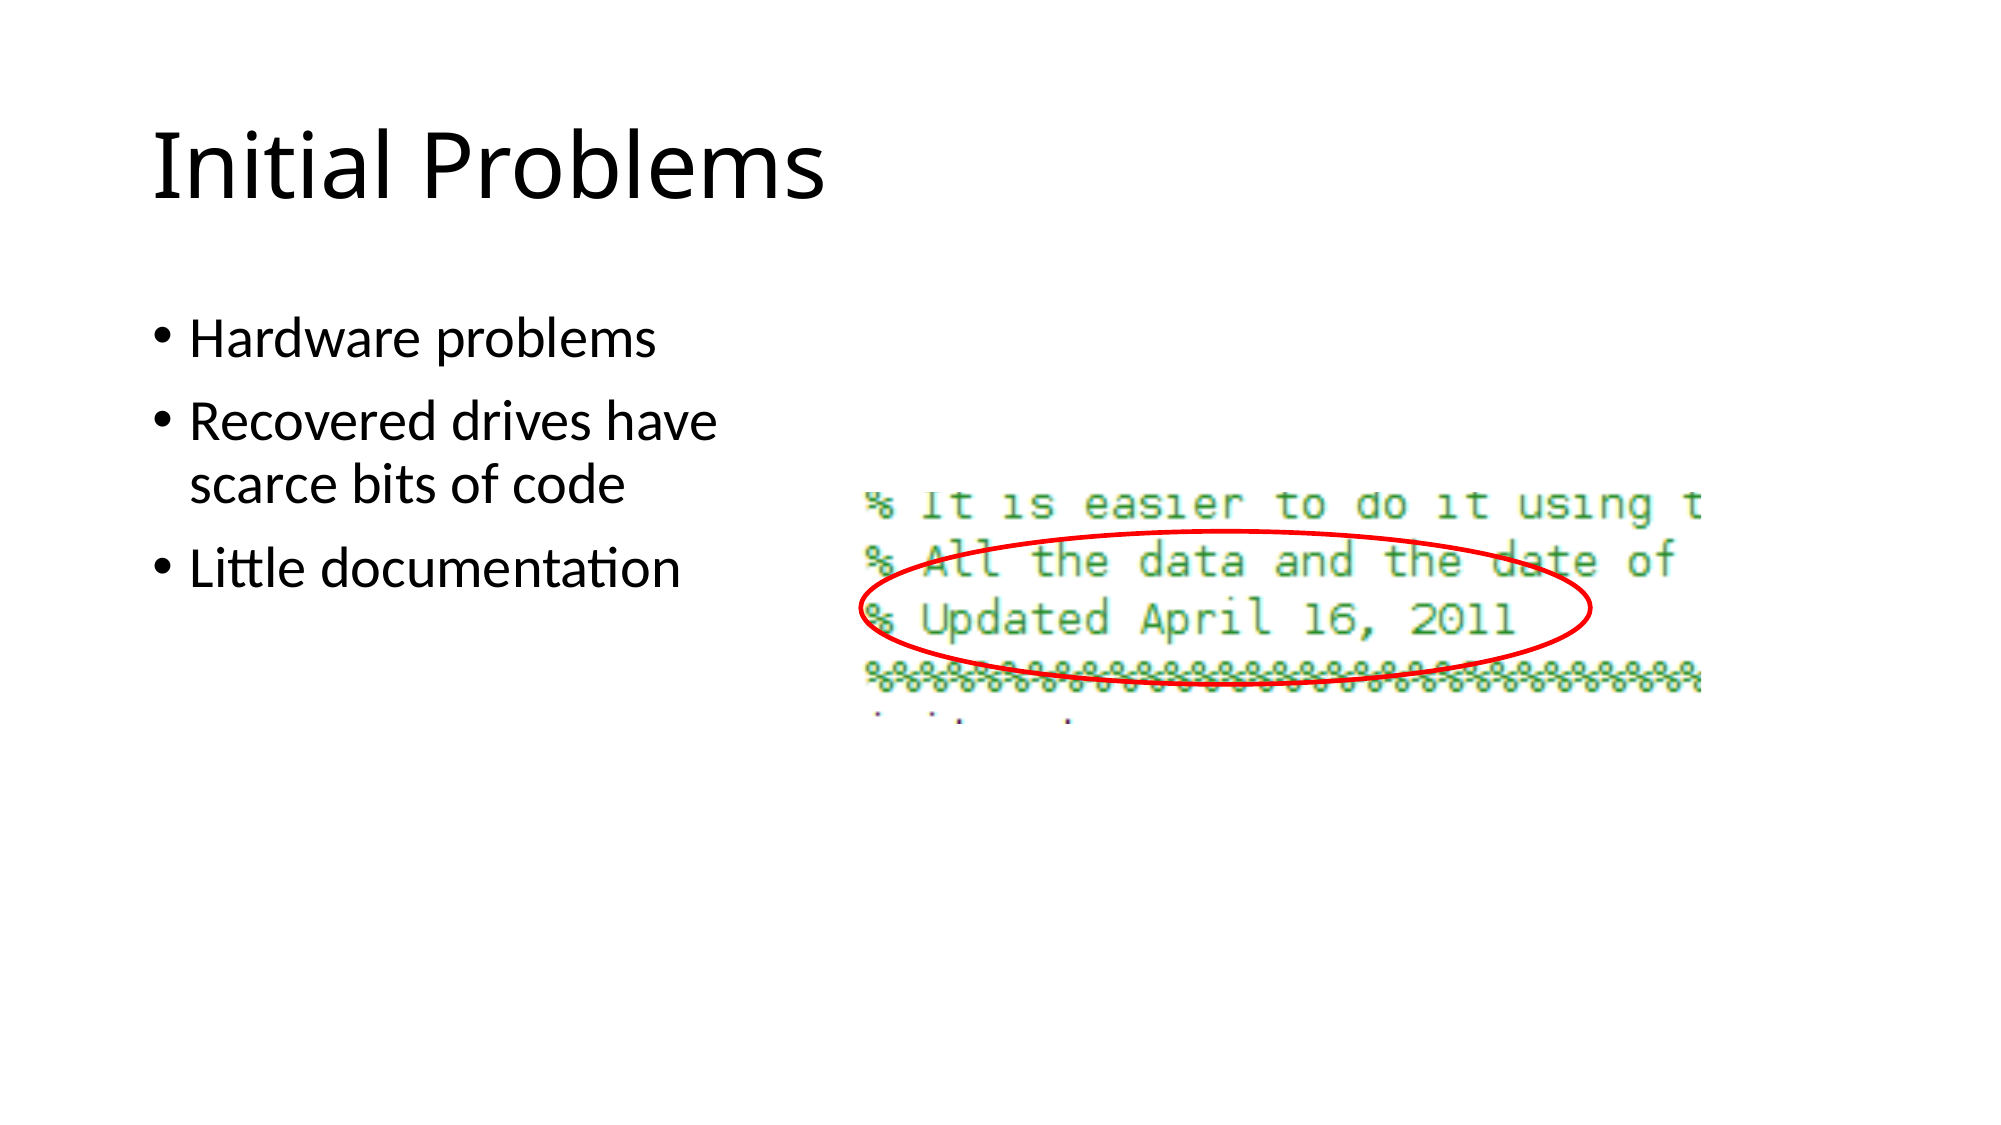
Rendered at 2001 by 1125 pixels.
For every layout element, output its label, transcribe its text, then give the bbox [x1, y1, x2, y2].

title Initial Problems [137, 59, 1863, 278]
list Hardware problems Recovered drives have scarce bits of code Little documentation [137, 299, 786, 1014]
picture [802, 492, 1702, 724]
